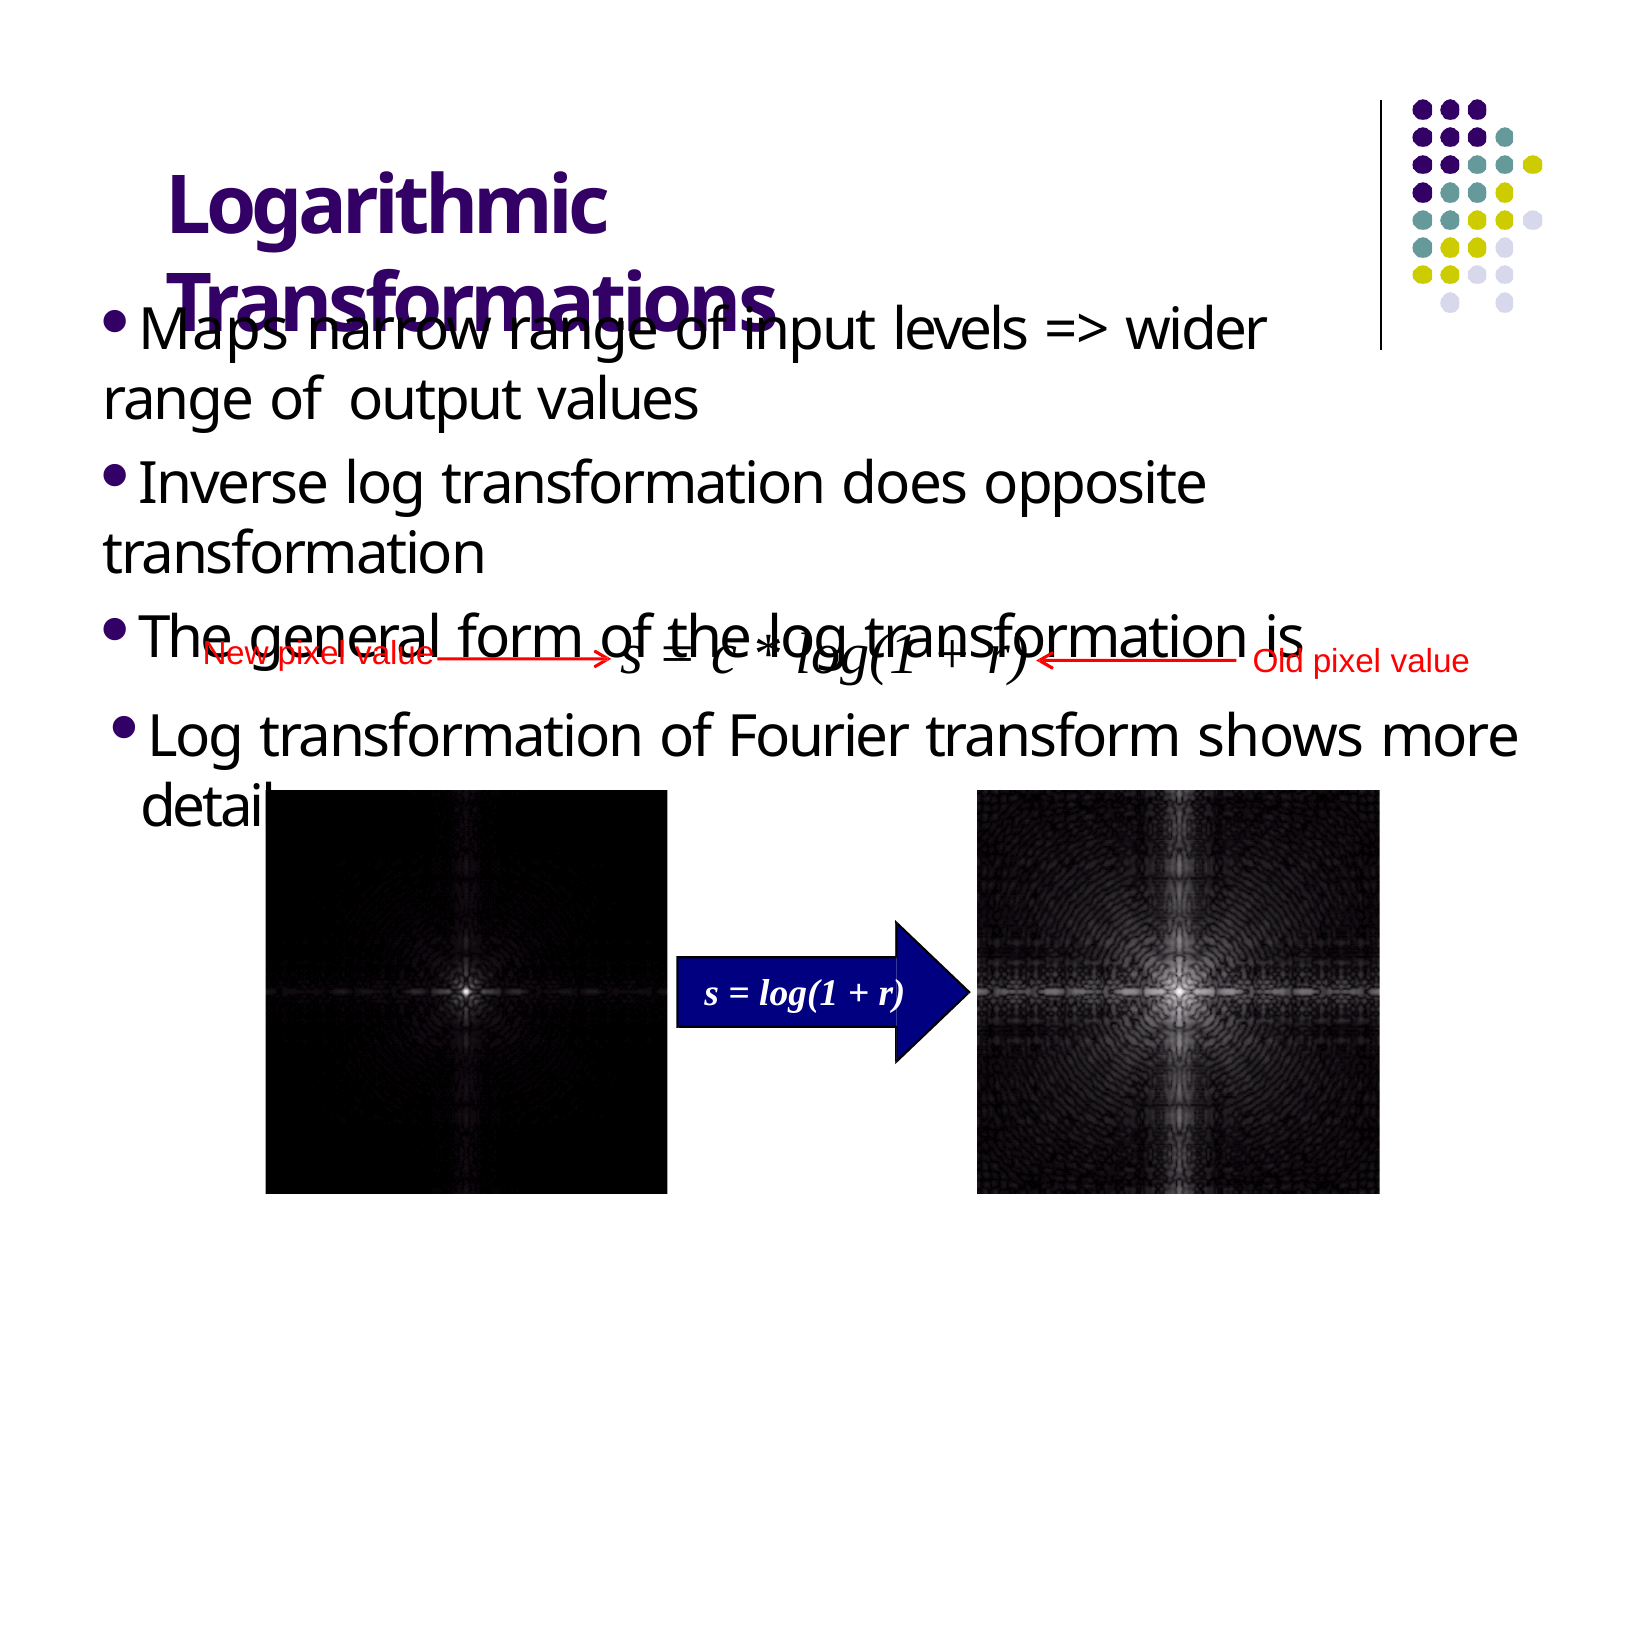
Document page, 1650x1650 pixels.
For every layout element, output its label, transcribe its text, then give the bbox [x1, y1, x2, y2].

picture [1467, 182, 1487, 203]
text_box [1036, 651, 1237, 670]
text_box [679, 927, 966, 1057]
text_box New pixel value [200, 629, 438, 672]
picture [1440, 237, 1460, 258]
picture [1467, 265, 1487, 284]
text_box [437, 649, 612, 669]
picture [1467, 210, 1487, 230]
picture [1440, 210, 1460, 230]
text_box Log transformation of Fourier transform shows more detail [107, 695, 1542, 838]
picture [1412, 155, 1433, 174]
picture [1495, 127, 1514, 147]
text_box [977, 790, 1380, 1194]
text_box s = log(1 + r) [702, 966, 908, 1014]
text_box [265, 790, 668, 1194]
picture [1412, 99, 1433, 120]
picture [1440, 127, 1460, 147]
picture [1495, 210, 1514, 230]
picture [1467, 155, 1487, 174]
picture [1495, 237, 1514, 258]
picture [1467, 127, 1487, 147]
picture [1522, 155, 1543, 174]
text_box Maps narrow range of input levels => wider range of output values Inverse log transformation does opposite transformation The general form of the log transformation is [100, 289, 1485, 670]
picture [1412, 237, 1433, 258]
picture [1412, 265, 1433, 284]
picture [1412, 210, 1433, 230]
picture [1495, 182, 1514, 203]
picture [1440, 265, 1460, 284]
picture [1467, 237, 1487, 258]
text_box Old pixel value [1250, 636, 1473, 679]
picture [1467, 99, 1487, 120]
text_box s = c * log(1 + r) [618, 612, 1032, 685]
title Logarithmic Transformations [162, 150, 1141, 289]
picture [1412, 182, 1433, 203]
picture [1495, 265, 1514, 284]
picture [1440, 182, 1460, 203]
text_box [676, 920, 971, 1065]
picture [1440, 99, 1460, 120]
picture [1495, 292, 1514, 313]
picture [1495, 155, 1514, 174]
picture [1440, 155, 1460, 174]
picture [1412, 127, 1433, 147]
picture [1522, 210, 1543, 230]
